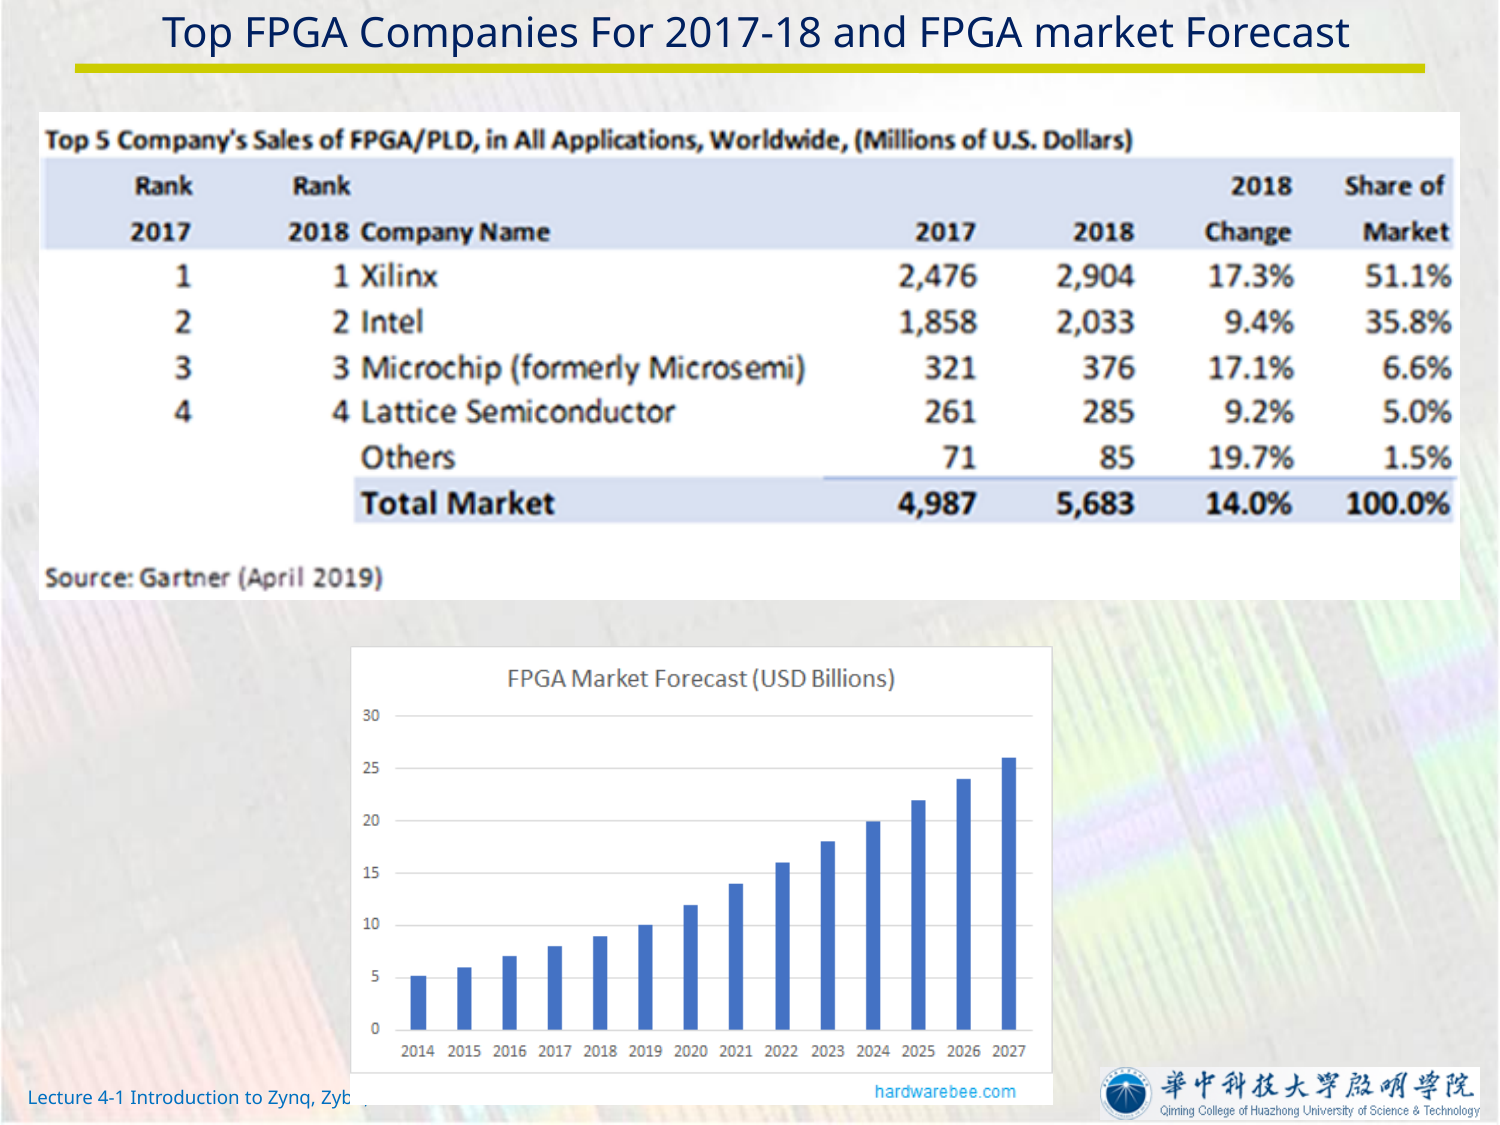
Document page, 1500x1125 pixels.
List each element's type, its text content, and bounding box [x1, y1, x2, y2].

picture [0, 0, 1500, 1125]
title Top FPGA Companies For 2017-18 and FPGA market Forecast [50, 5, 1463, 69]
